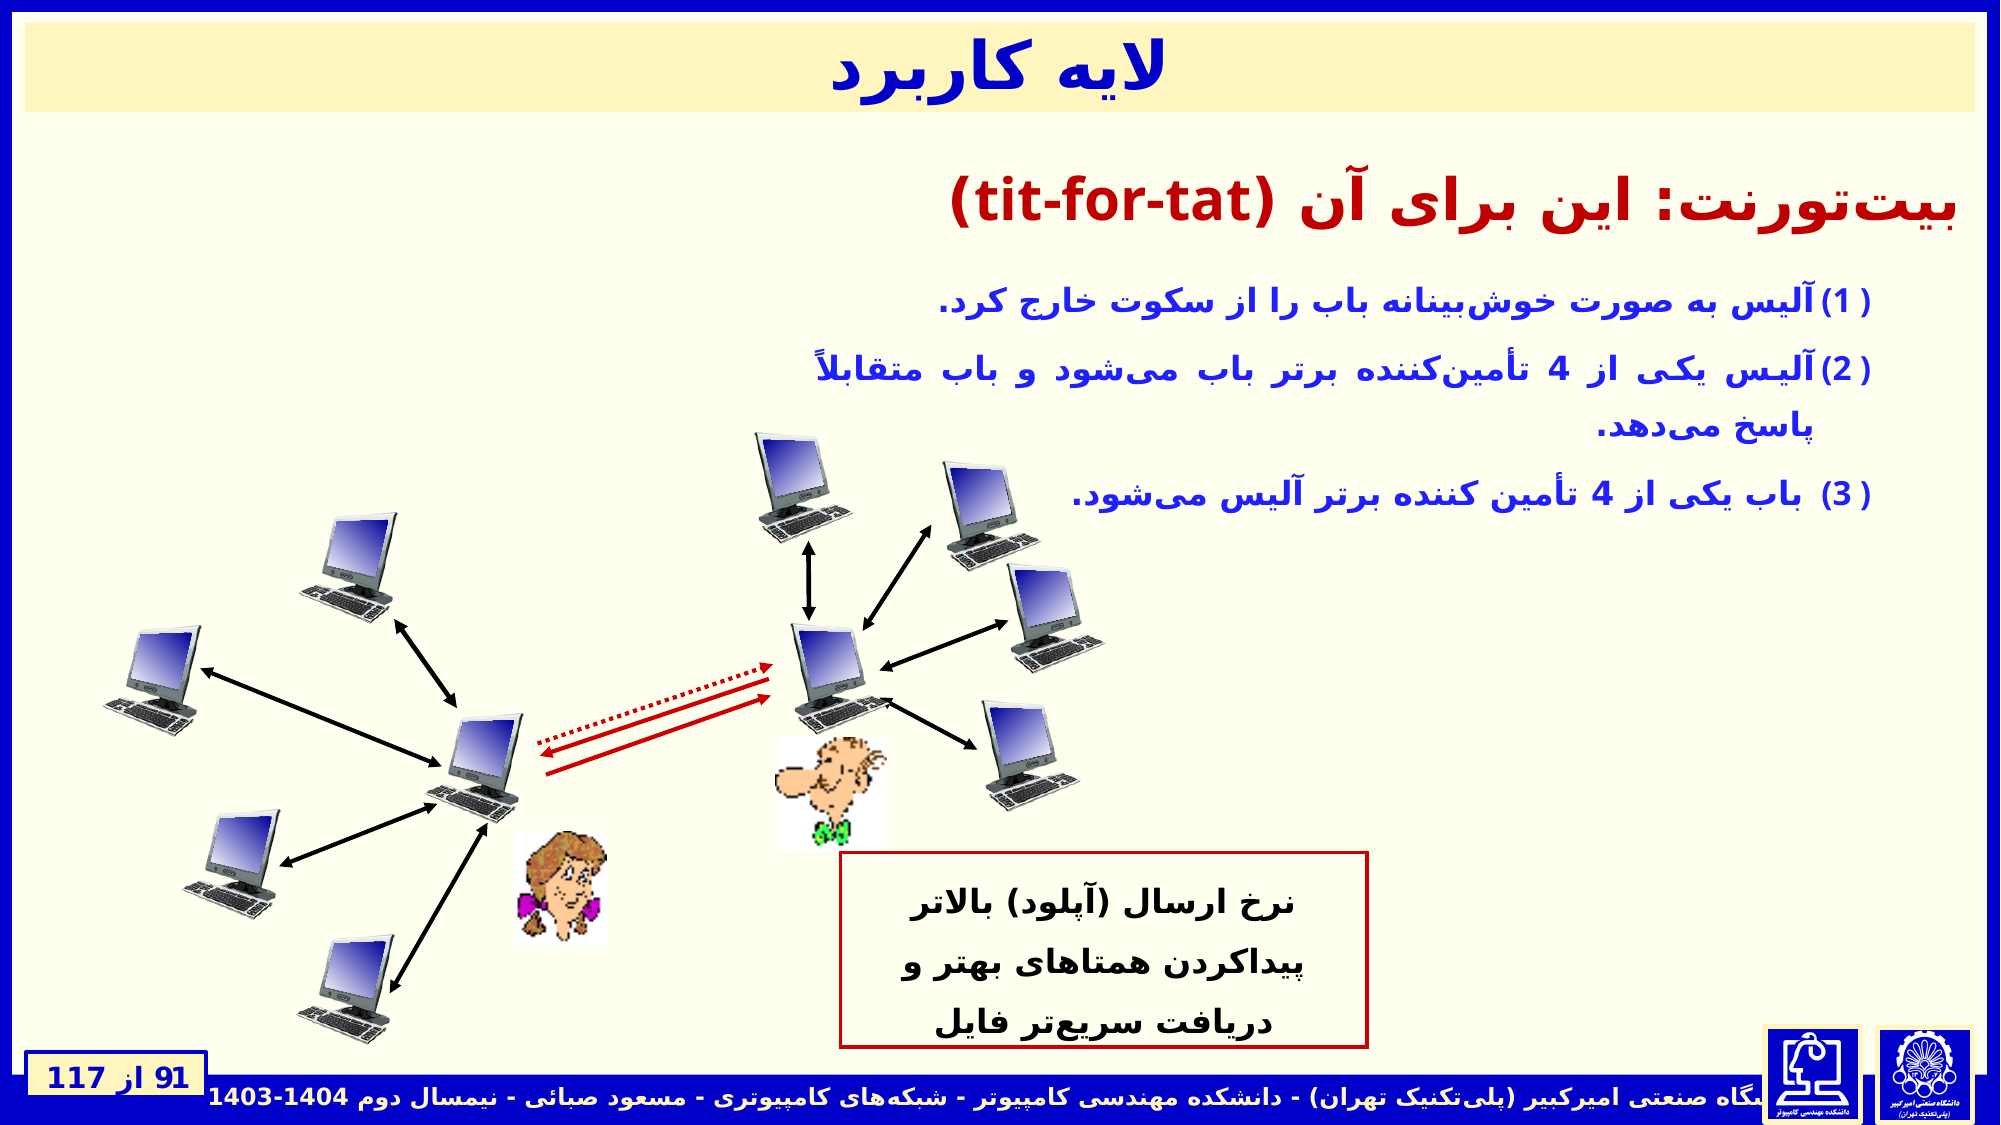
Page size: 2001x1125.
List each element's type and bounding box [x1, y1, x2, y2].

picture [514, 831, 607, 946]
text_box [787, 618, 913, 743]
text_box [271, 929, 397, 1053]
text_box [939, 456, 1065, 580]
text_box [400, 708, 526, 832]
picture [775, 737, 887, 851]
text_box [274, 508, 457, 709]
text_box [751, 427, 877, 621]
text_box [0, 0, 2000, 1125]
text_box [1003, 558, 1129, 682]
text_box [78, 620, 204, 745]
text_box [157, 804, 283, 928]
text_box [978, 695, 1104, 820]
